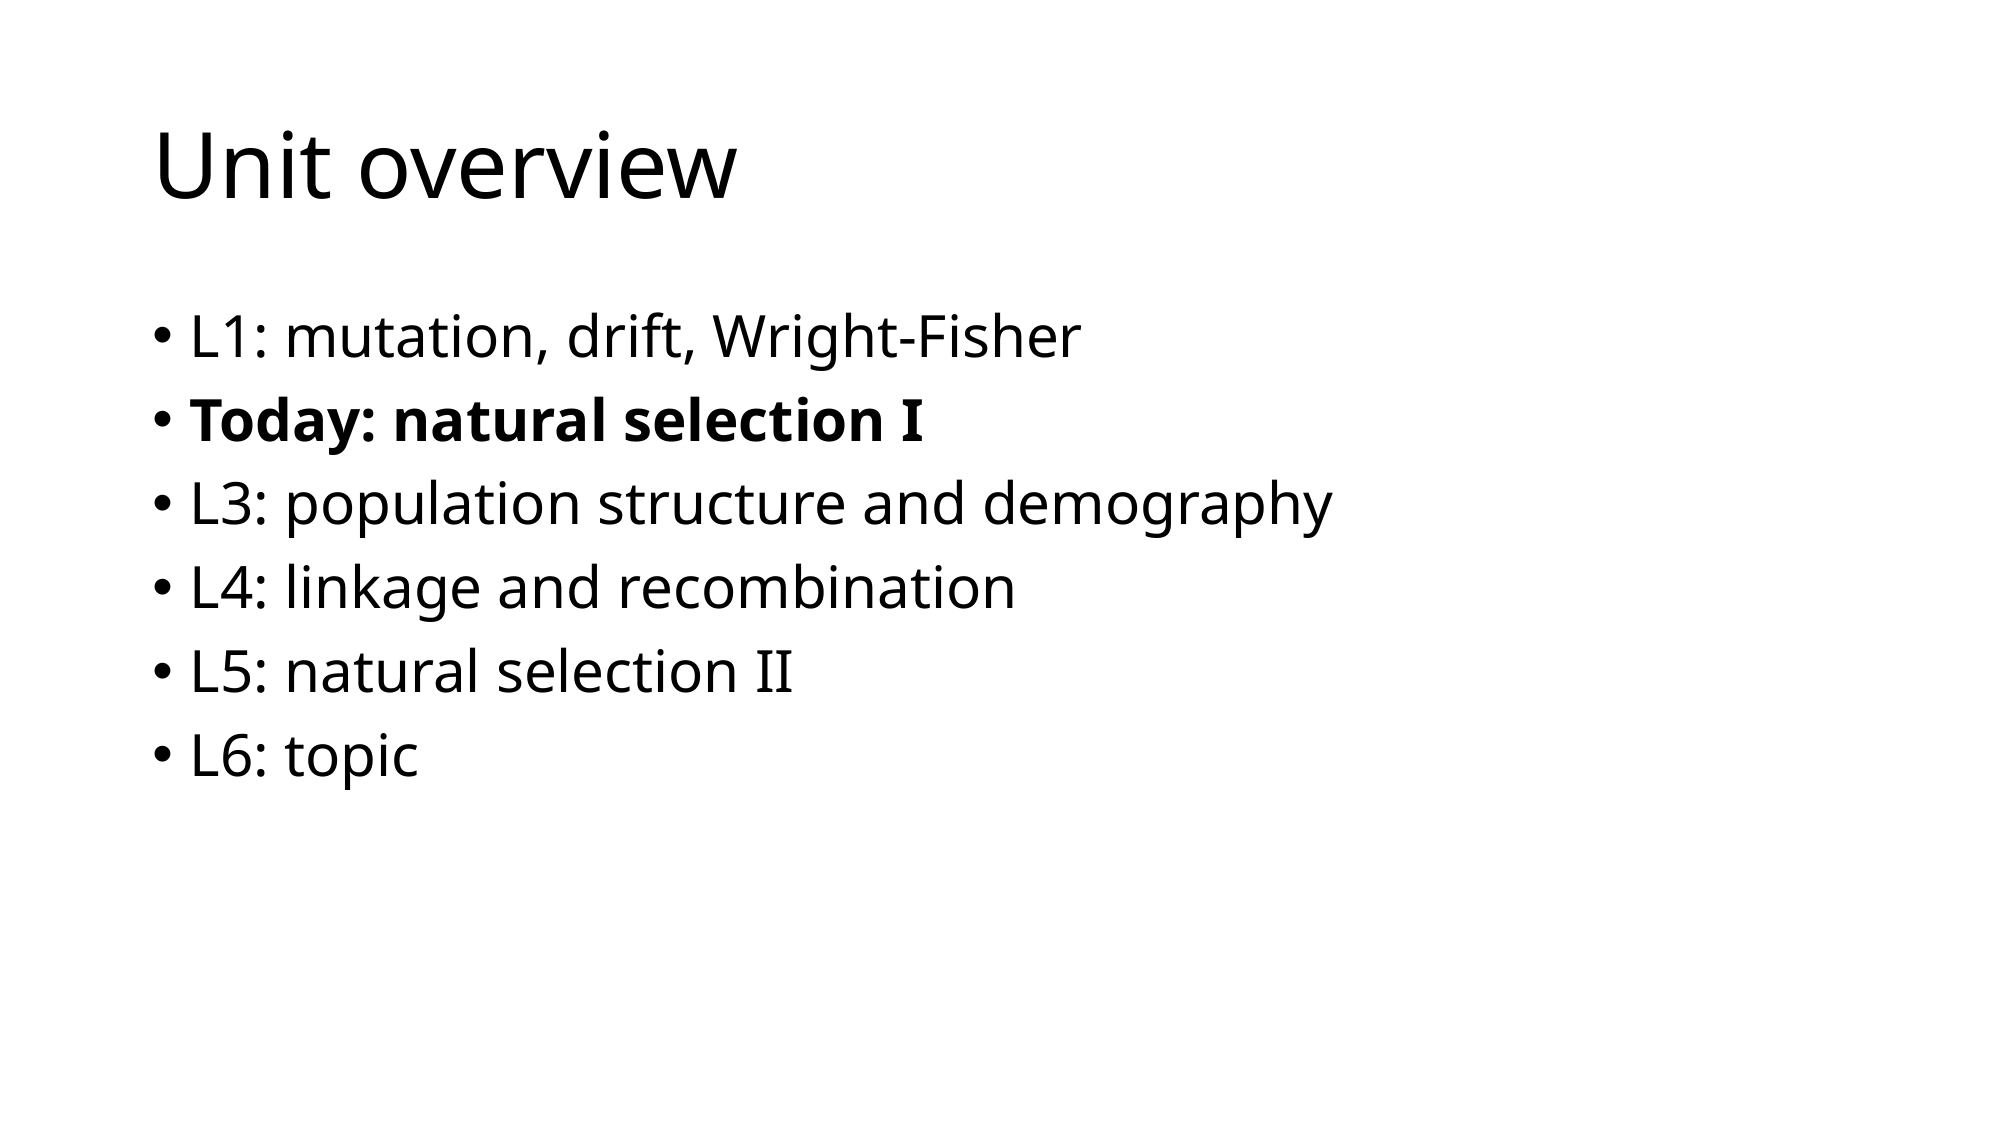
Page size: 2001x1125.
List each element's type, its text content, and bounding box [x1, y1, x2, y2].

list L1: mutation, drift, Wright-Fisher Today: natural selection I L3: population structure and demography L4: linkage and recombination L5: natural selection II L6: topic [137, 299, 1863, 1014]
title Unit overview [137, 59, 1863, 278]
